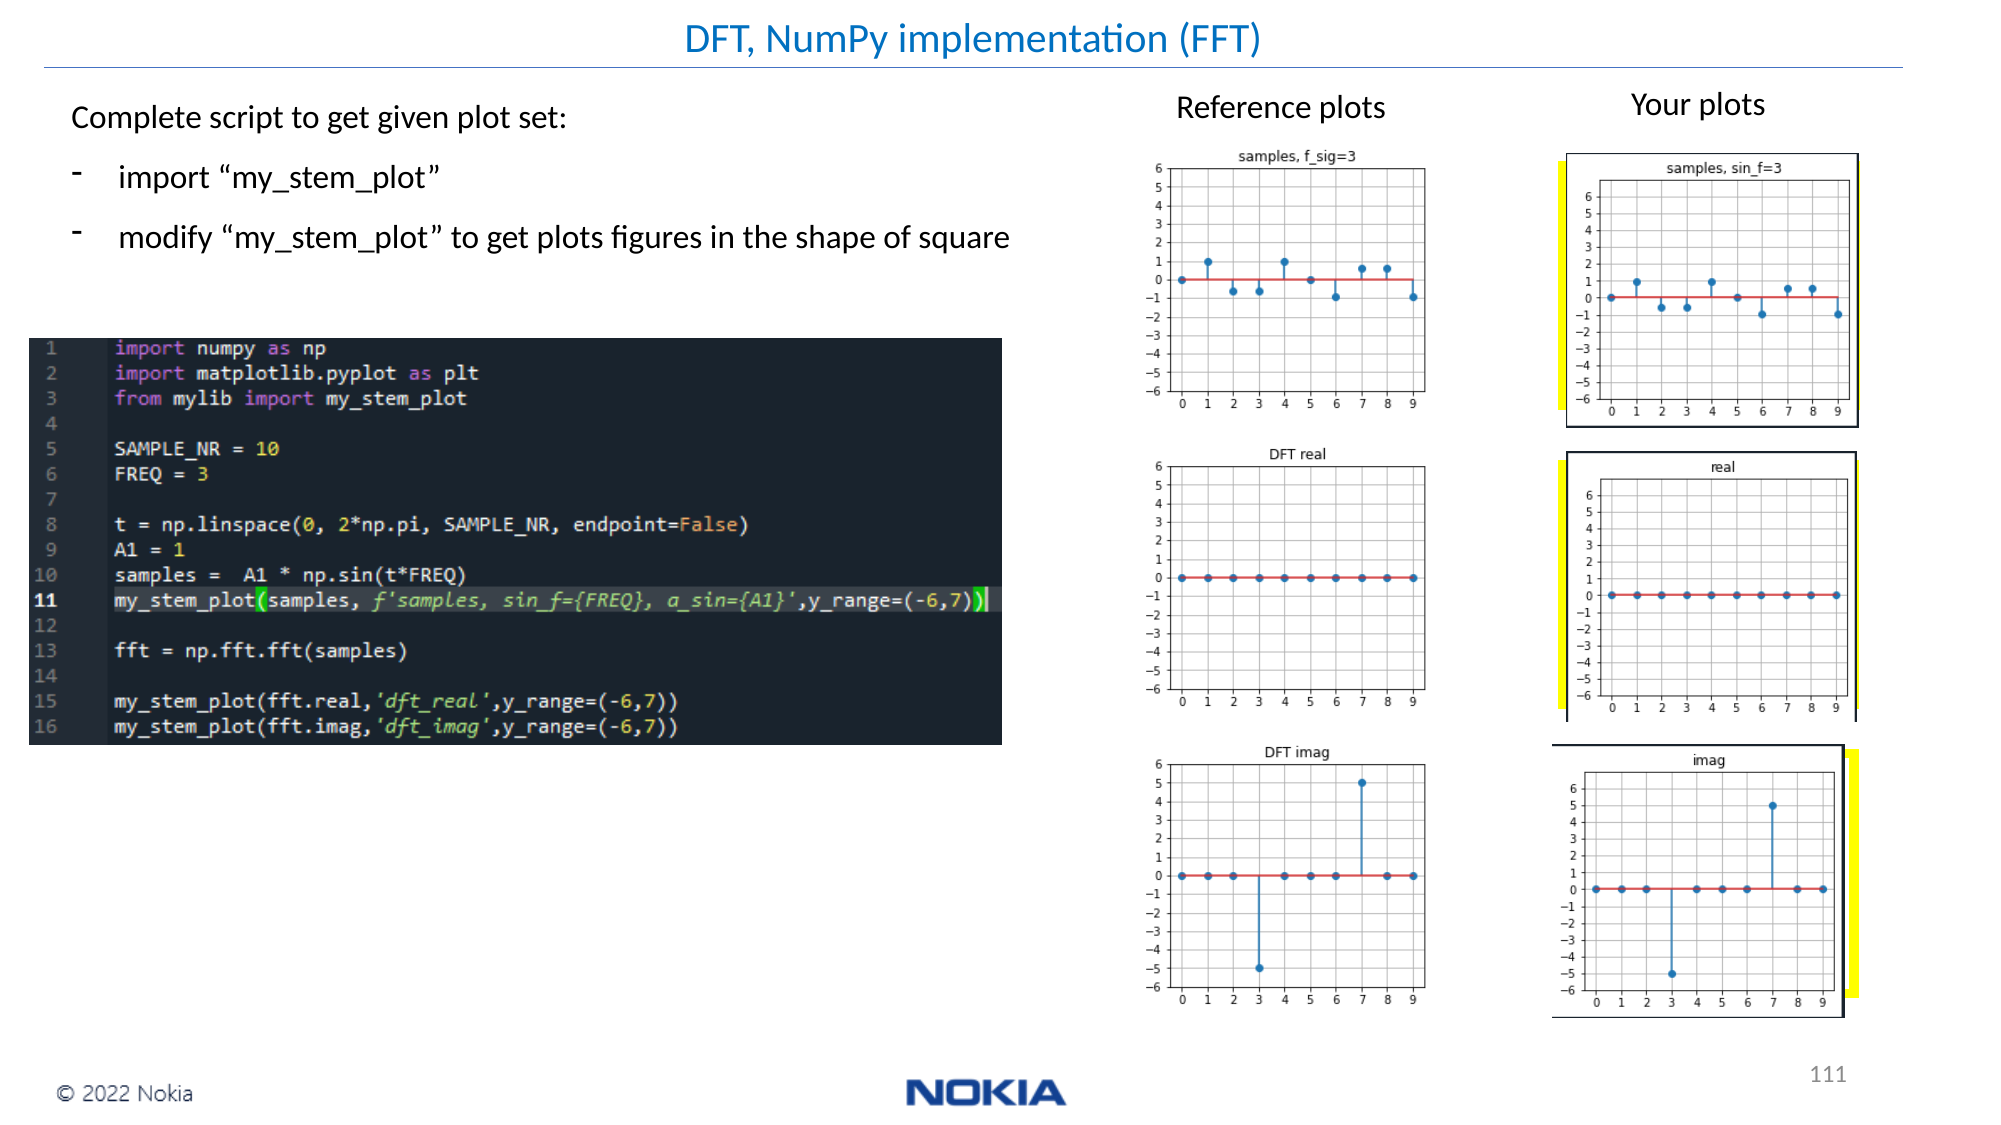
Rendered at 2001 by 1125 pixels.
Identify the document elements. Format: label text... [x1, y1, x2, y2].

text_box [1562, 164, 1566, 406]
text_box [1845, 752, 1855, 994]
text_box Reference plots [1145, 77, 1418, 133]
picture [1566, 153, 1859, 428]
picture [36, 1066, 1167, 1111]
text_box [1561, 463, 1566, 705]
text_box DFT, NumPy implementation (FFT) [43, 0, 1904, 67]
picture [1145, 142, 1438, 1020]
text_box Complete script to get given plot set: import “my_stem_plot” modify “my_stem_plot” to get plots figures in the shape of square [56, 68, 1133, 383]
picture [1566, 451, 1857, 722]
text_box Your plots [1562, 75, 1835, 130]
picture [1552, 744, 1845, 1019]
picture [29, 338, 1002, 745]
slide_number 111 [1412, 1042, 1863, 1103]
